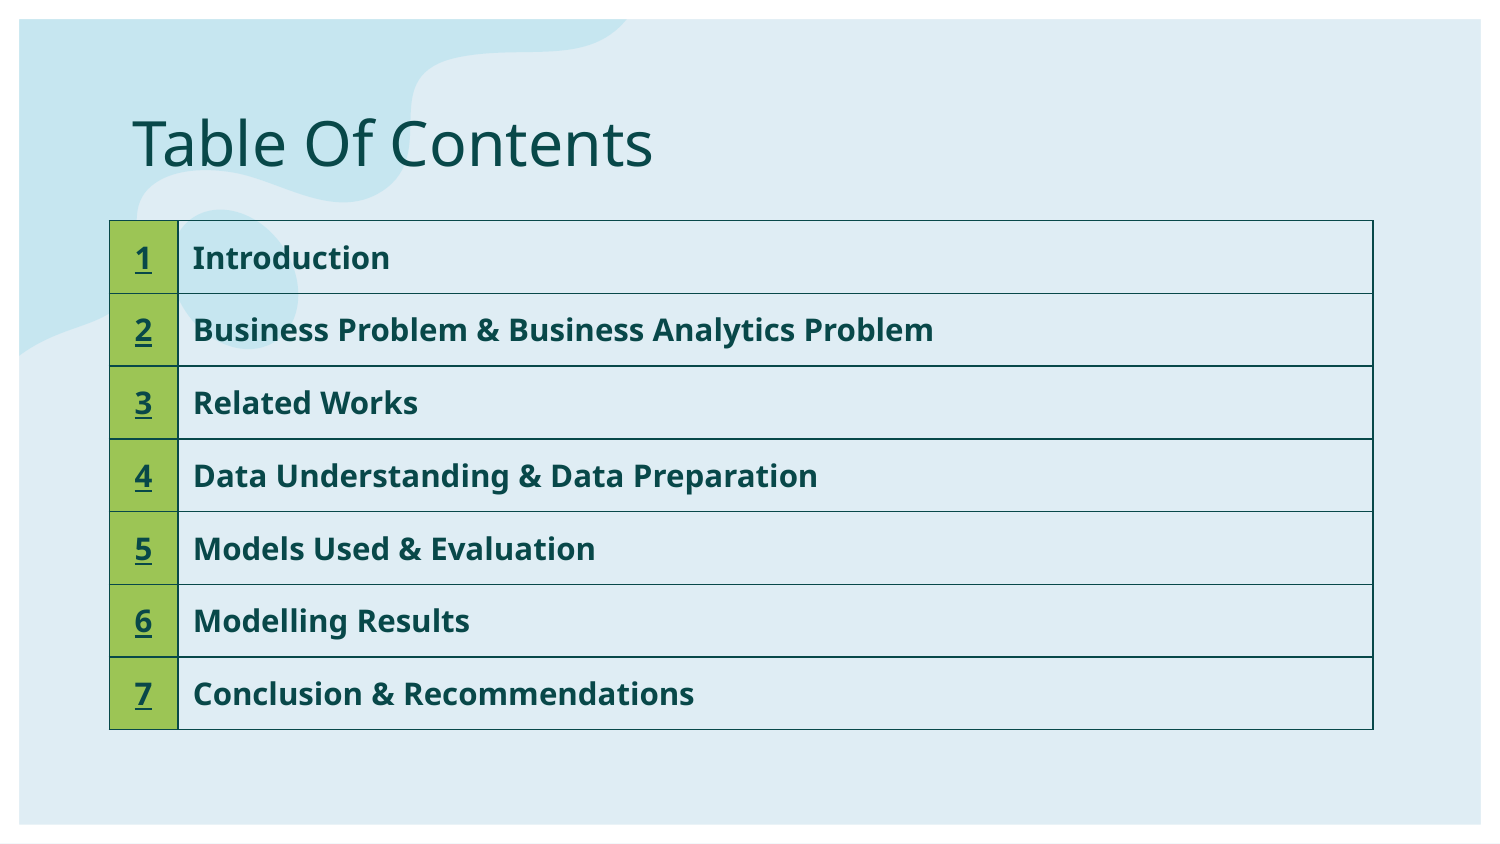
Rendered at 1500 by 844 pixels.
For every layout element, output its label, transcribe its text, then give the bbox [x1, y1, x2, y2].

table_cell Business Problem & Business Analytics Problem [179, 294, 1372, 365]
table_header 1 [110, 221, 177, 293]
table_cell Modelling Results [179, 585, 1372, 656]
table_cell 6 [110, 585, 177, 656]
table_cell Models Used & Evaluation [179, 512, 1372, 584]
table_cell Related Works [179, 367, 1372, 438]
table_cell 5 [110, 512, 177, 584]
table_cell 2 [110, 294, 177, 365]
title Table Of Contents [118, 88, 1382, 195]
table_cell Conclusion & Recommendations [179, 658, 1372, 729]
table_cell 7 [110, 658, 177, 729]
table_cell Data Understanding & Data Preparation [179, 440, 1372, 511]
table_header Introduction [179, 221, 1372, 293]
table_cell 4 [110, 440, 177, 511]
table_cell 3 [110, 367, 177, 438]
